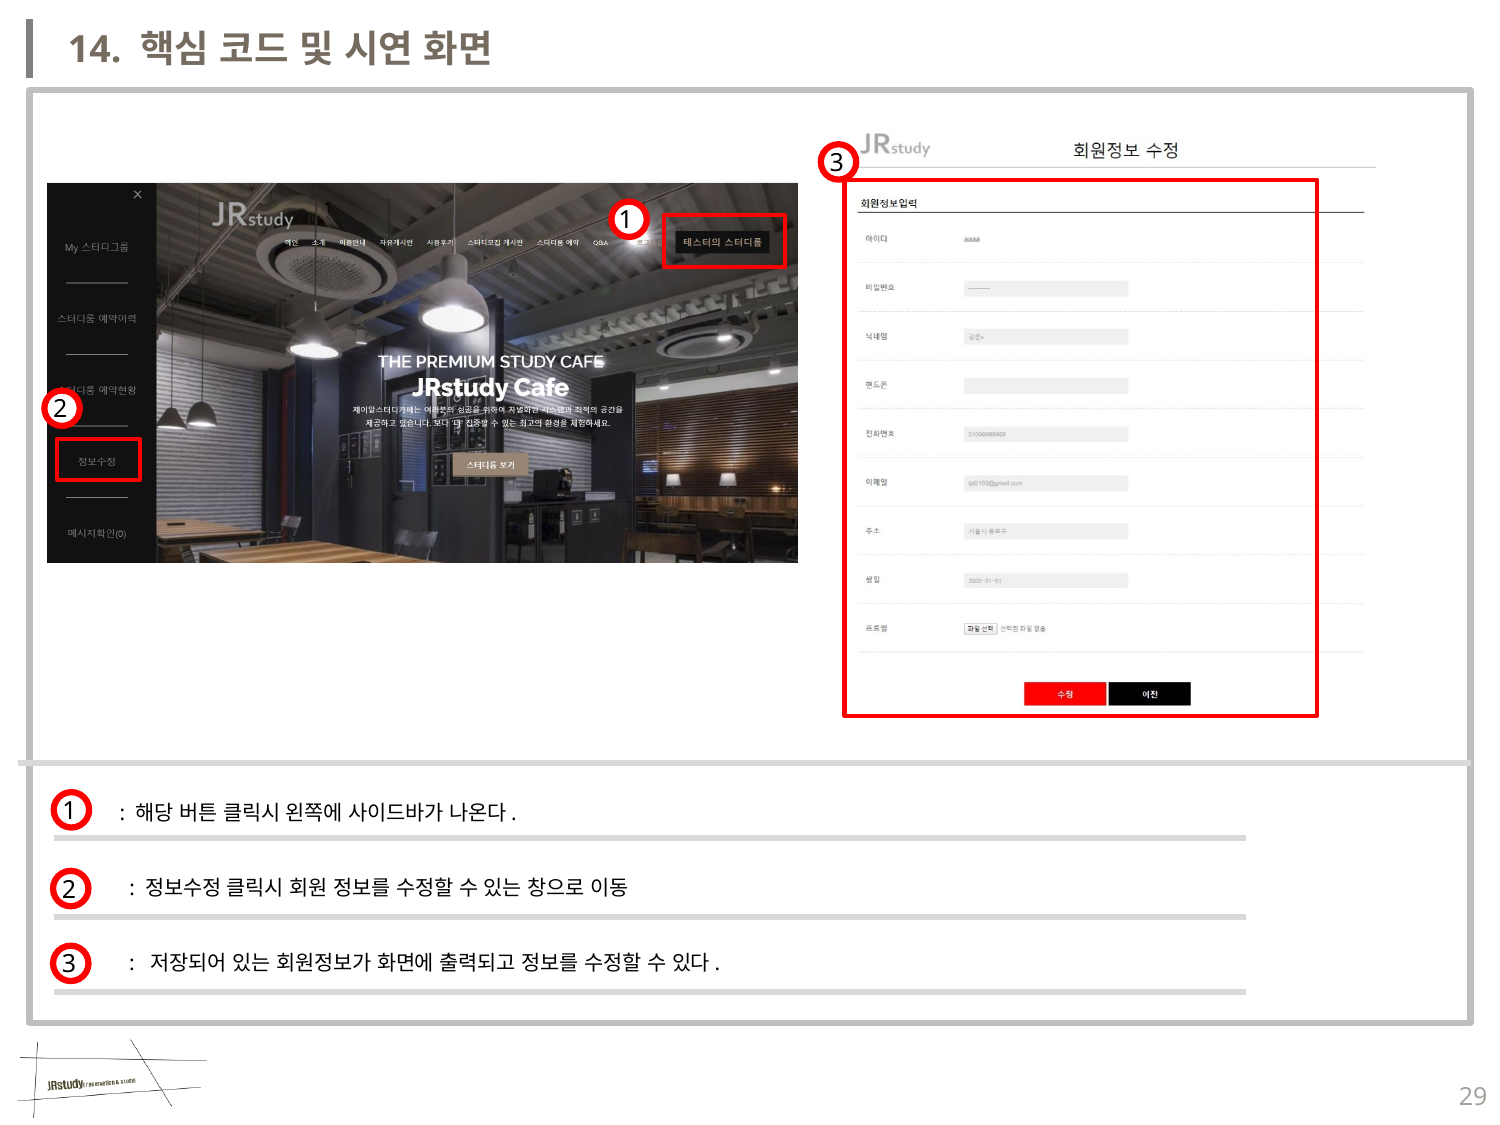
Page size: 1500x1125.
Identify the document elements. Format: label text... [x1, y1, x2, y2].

text_box 3 [53, 940, 77, 986]
text_box [77, 869, 91, 908]
text_box : 정보수정 클릭시 회원 정보를 수정할 수 있는 창으로 이동 [114, 867, 644, 907]
text_box 2 [53, 865, 77, 911]
text_box [77, 944, 91, 983]
text_box 14. 핵심 코드 및 시연 화면 [53, 17, 786, 78]
picture [17, 1039, 207, 1118]
text_box [27, 88, 1473, 1025]
text_box 3 [820, 139, 839, 184]
picture [47, 181, 798, 563]
slide_number 29 [1152, 1067, 1500, 1125]
picture [844, 127, 1377, 717]
text_box : 저장되어 있는 회원정보가 화면에 출력되고 정보를 수정할 수 있다. [114, 941, 735, 982]
